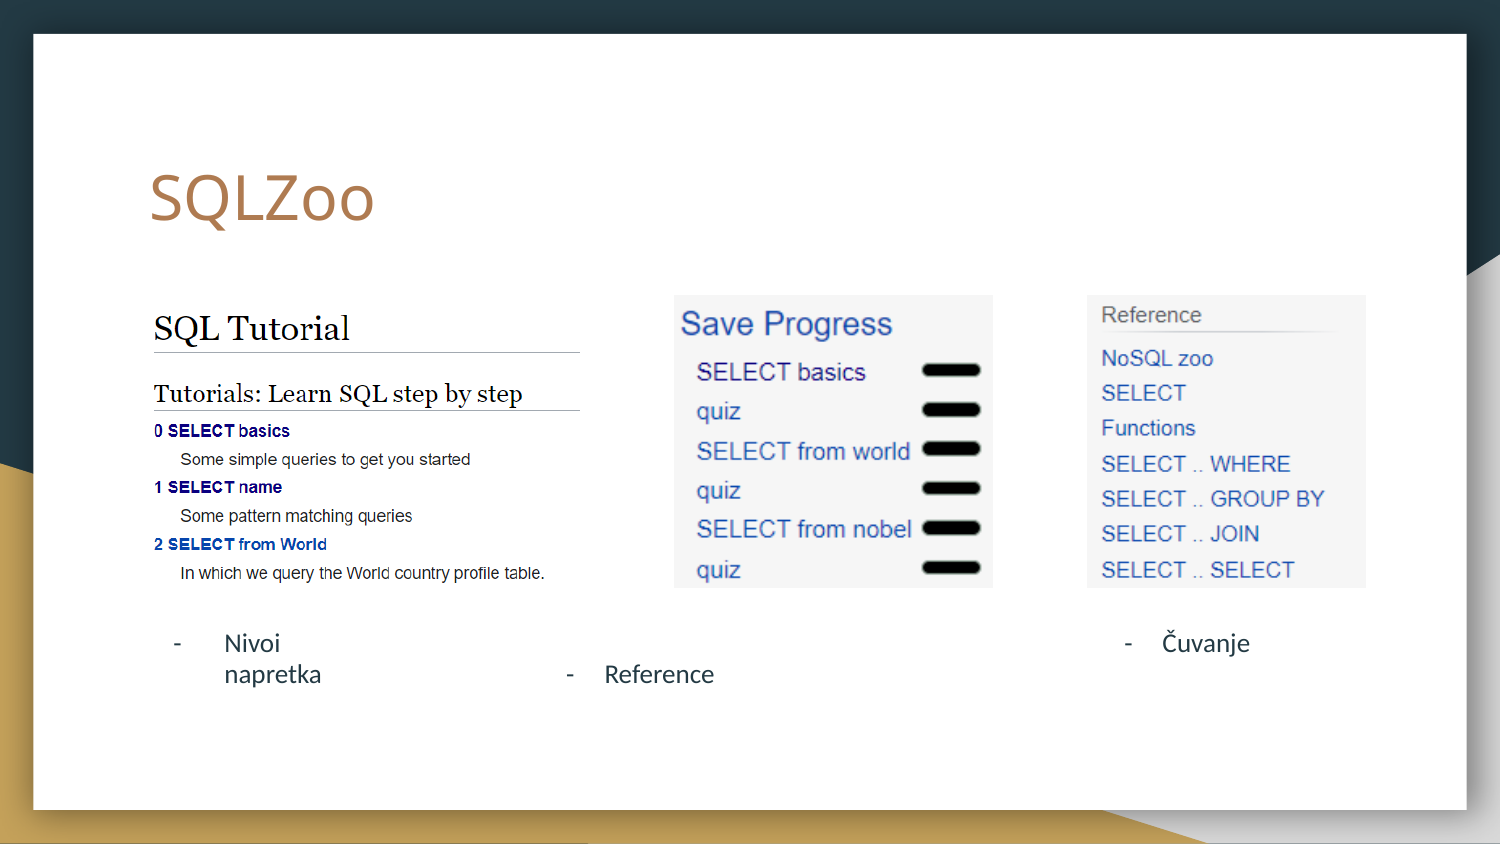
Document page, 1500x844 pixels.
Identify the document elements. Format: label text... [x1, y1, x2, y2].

picture [134, 295, 580, 588]
picture [673, 295, 993, 588]
picture [1087, 295, 1366, 588]
list Nivoi - Čuvanje napretka - Reference [134, 613, 1366, 729]
title SQLZoo [134, 138, 1366, 296]
